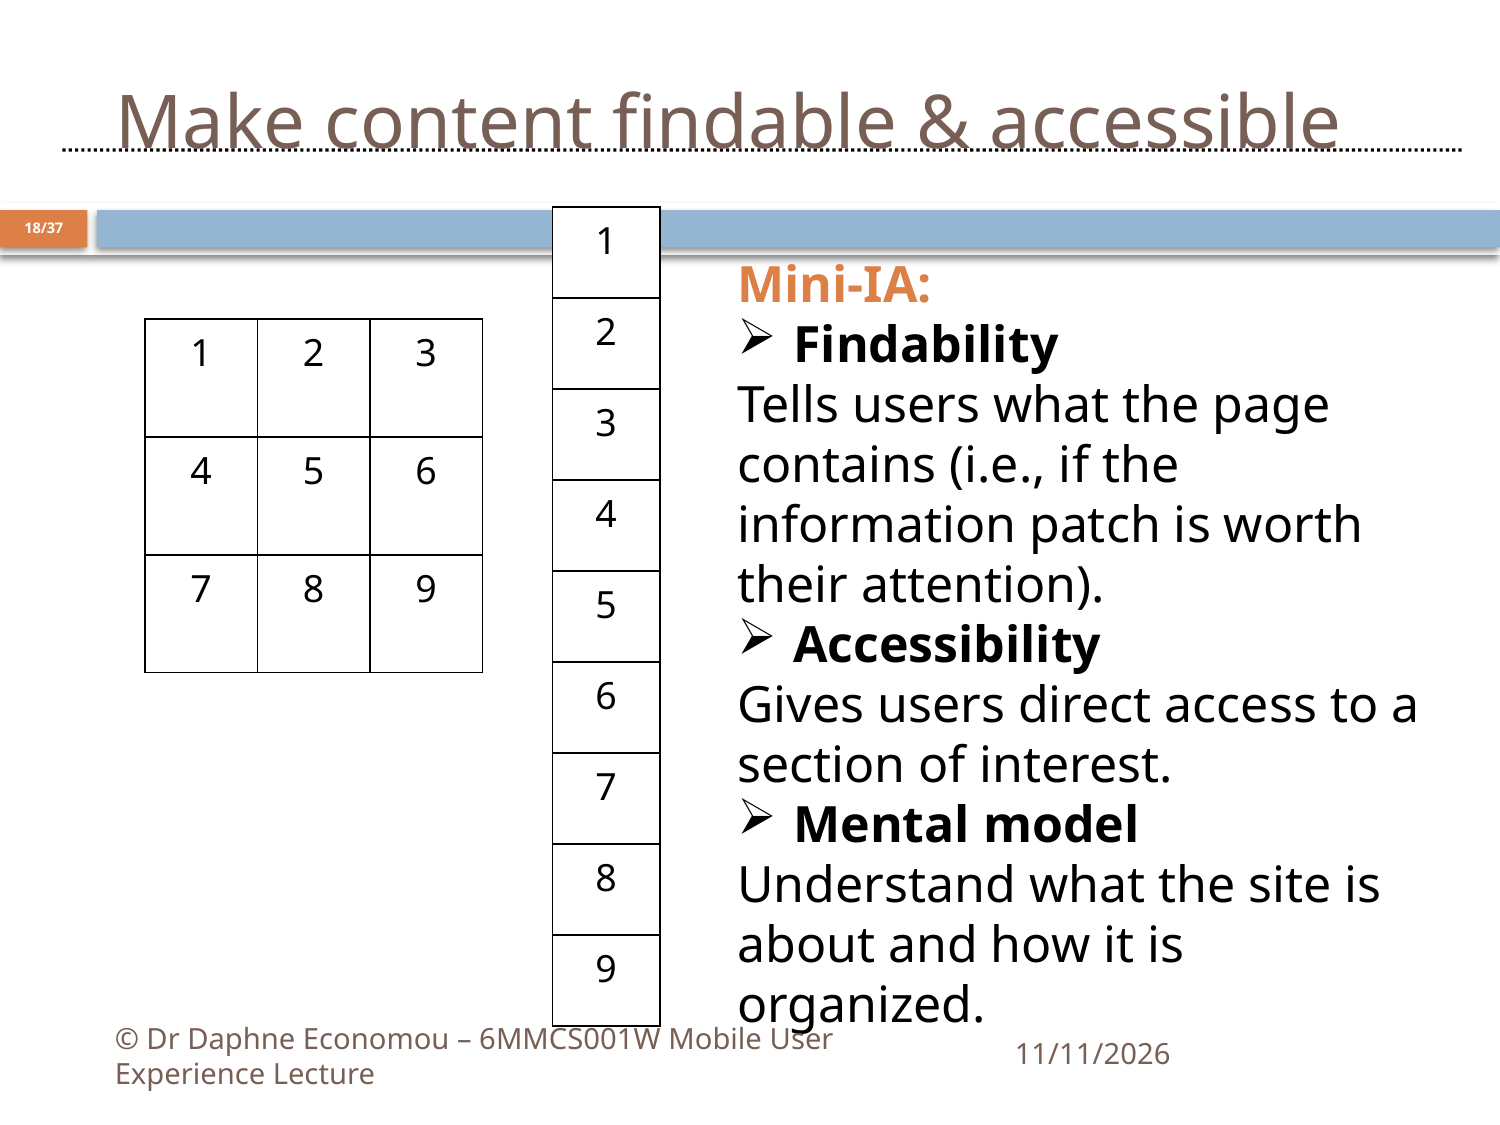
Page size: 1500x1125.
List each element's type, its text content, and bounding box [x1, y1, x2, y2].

table_cell 5 [553, 572, 659, 661]
table_cell 8 [553, 845, 659, 934]
text_box Mini-IA: Findability Tells users what the page contains (i.e., if the information patch is worth their attention). Accessibility Gives users direct access to a section of interest. Mental model Understand what the site is about and how it is organized. [722, 244, 1448, 1100]
table_cell 6 [371, 438, 482, 554]
table_cell 9 [553, 936, 659, 1024]
table_cell 7 [146, 556, 257, 672]
table_cell 5 [258, 438, 369, 554]
table_header 3 [371, 320, 482, 436]
table_cell 3 [553, 390, 659, 479]
title Make content findable & accessible [100, 37, 1438, 200]
table_header 1 [553, 208, 659, 297]
table_cell 7 [553, 754, 659, 843]
table_cell 4 [553, 481, 659, 570]
table_header 2 [258, 320, 369, 436]
table_cell 8 [258, 556, 369, 672]
table_cell 9 [371, 556, 482, 672]
slide_number 18/37 [0, 208, 88, 249]
table_cell 2 [553, 299, 659, 388]
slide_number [999, 1025, 1438, 1085]
table_header 1 [146, 320, 257, 436]
table_cell 6 [553, 663, 659, 752]
table_cell 4 [146, 438, 257, 554]
footer © Dr Daphne Economou – 6MMCS001W Mobile User Experience Lecture [99, 1024, 990, 1085]
